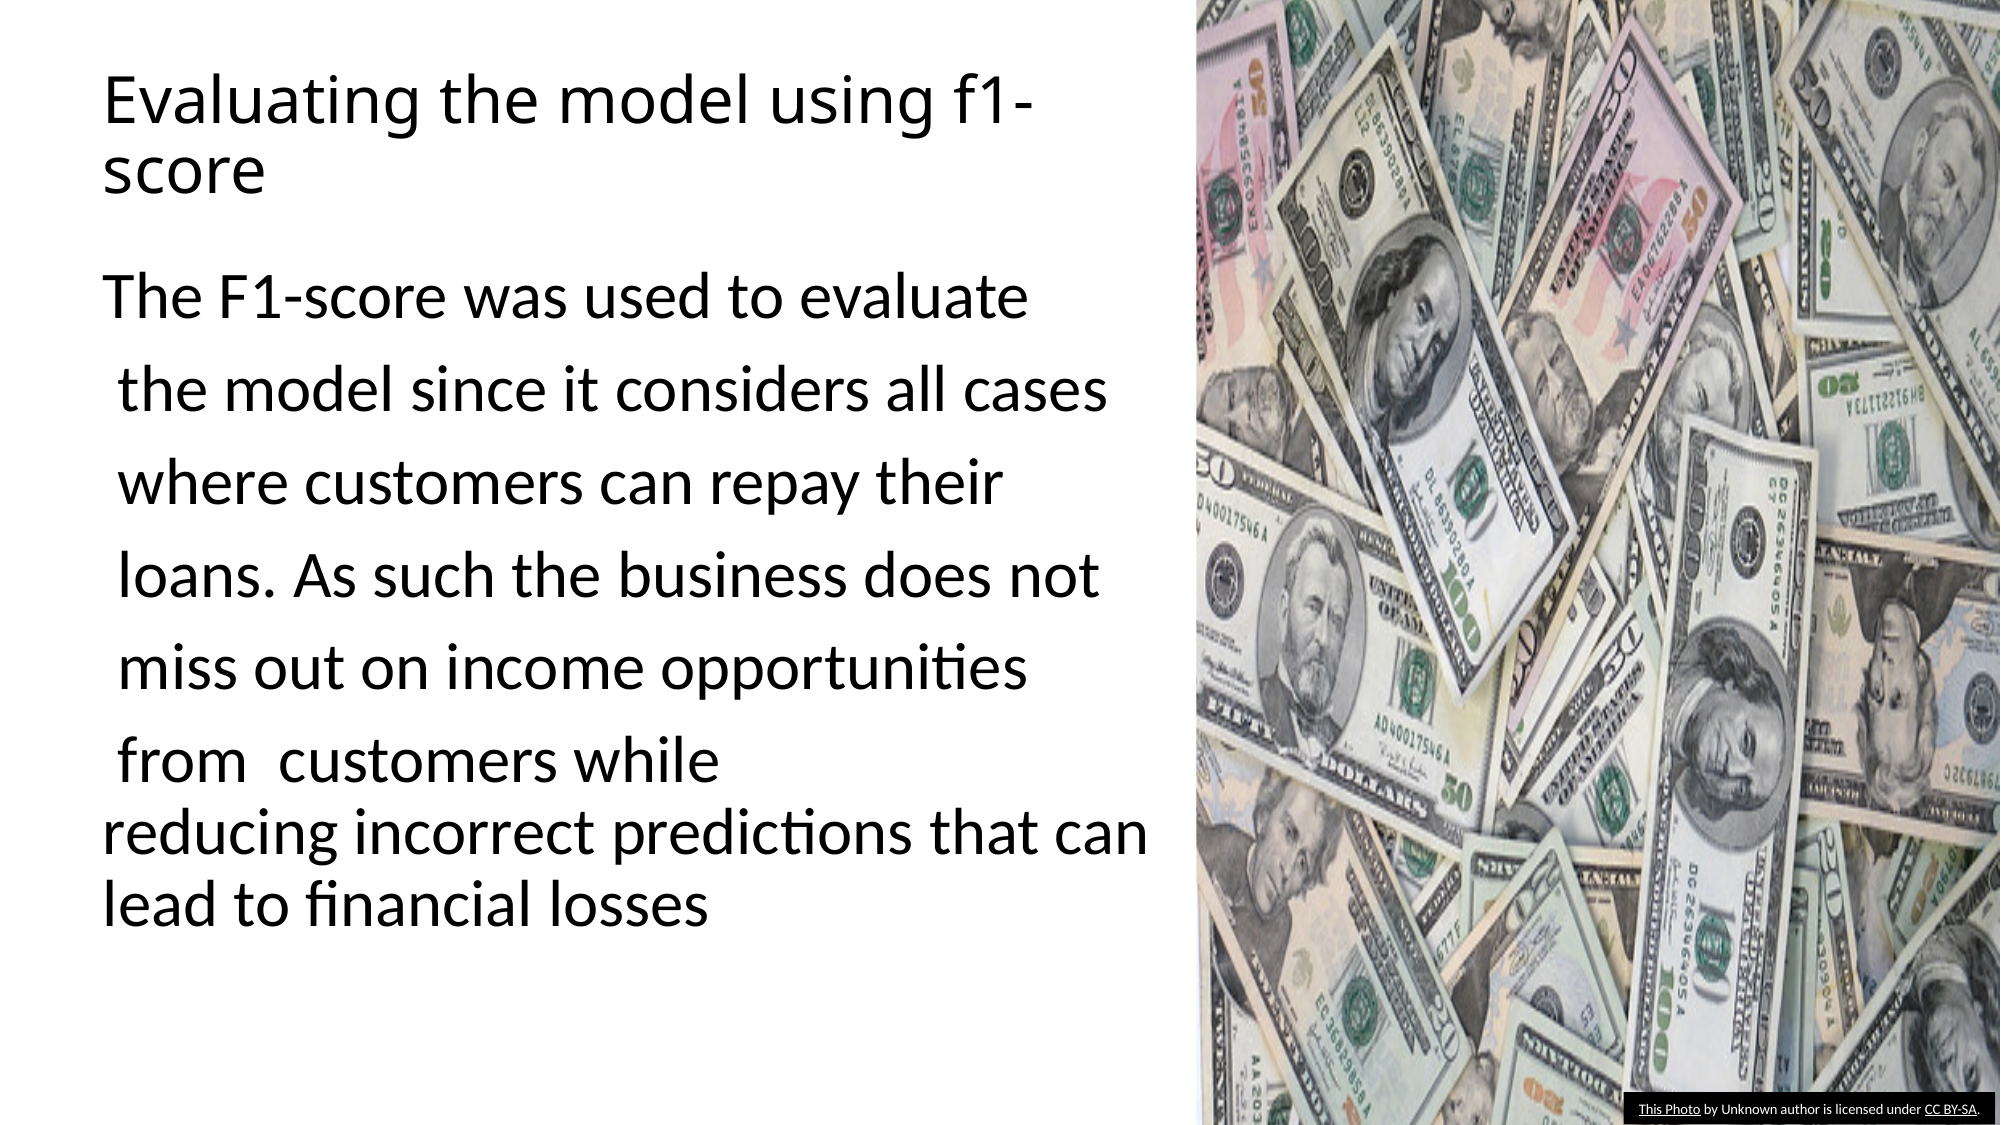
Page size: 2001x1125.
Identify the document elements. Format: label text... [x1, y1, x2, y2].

picture [1196, 0, 2000, 1125]
list The F1-score was used to evaluate the model since it considers all cases where customers can repay their loans. As such the business does not miss out on income opportunities from customers while reducing incorrect predictions that can lead to financial losses [87, 253, 1196, 1086]
title Evaluating the model using f1-score [87, 59, 1196, 216]
text_box [0, 0, 1196, 1125]
